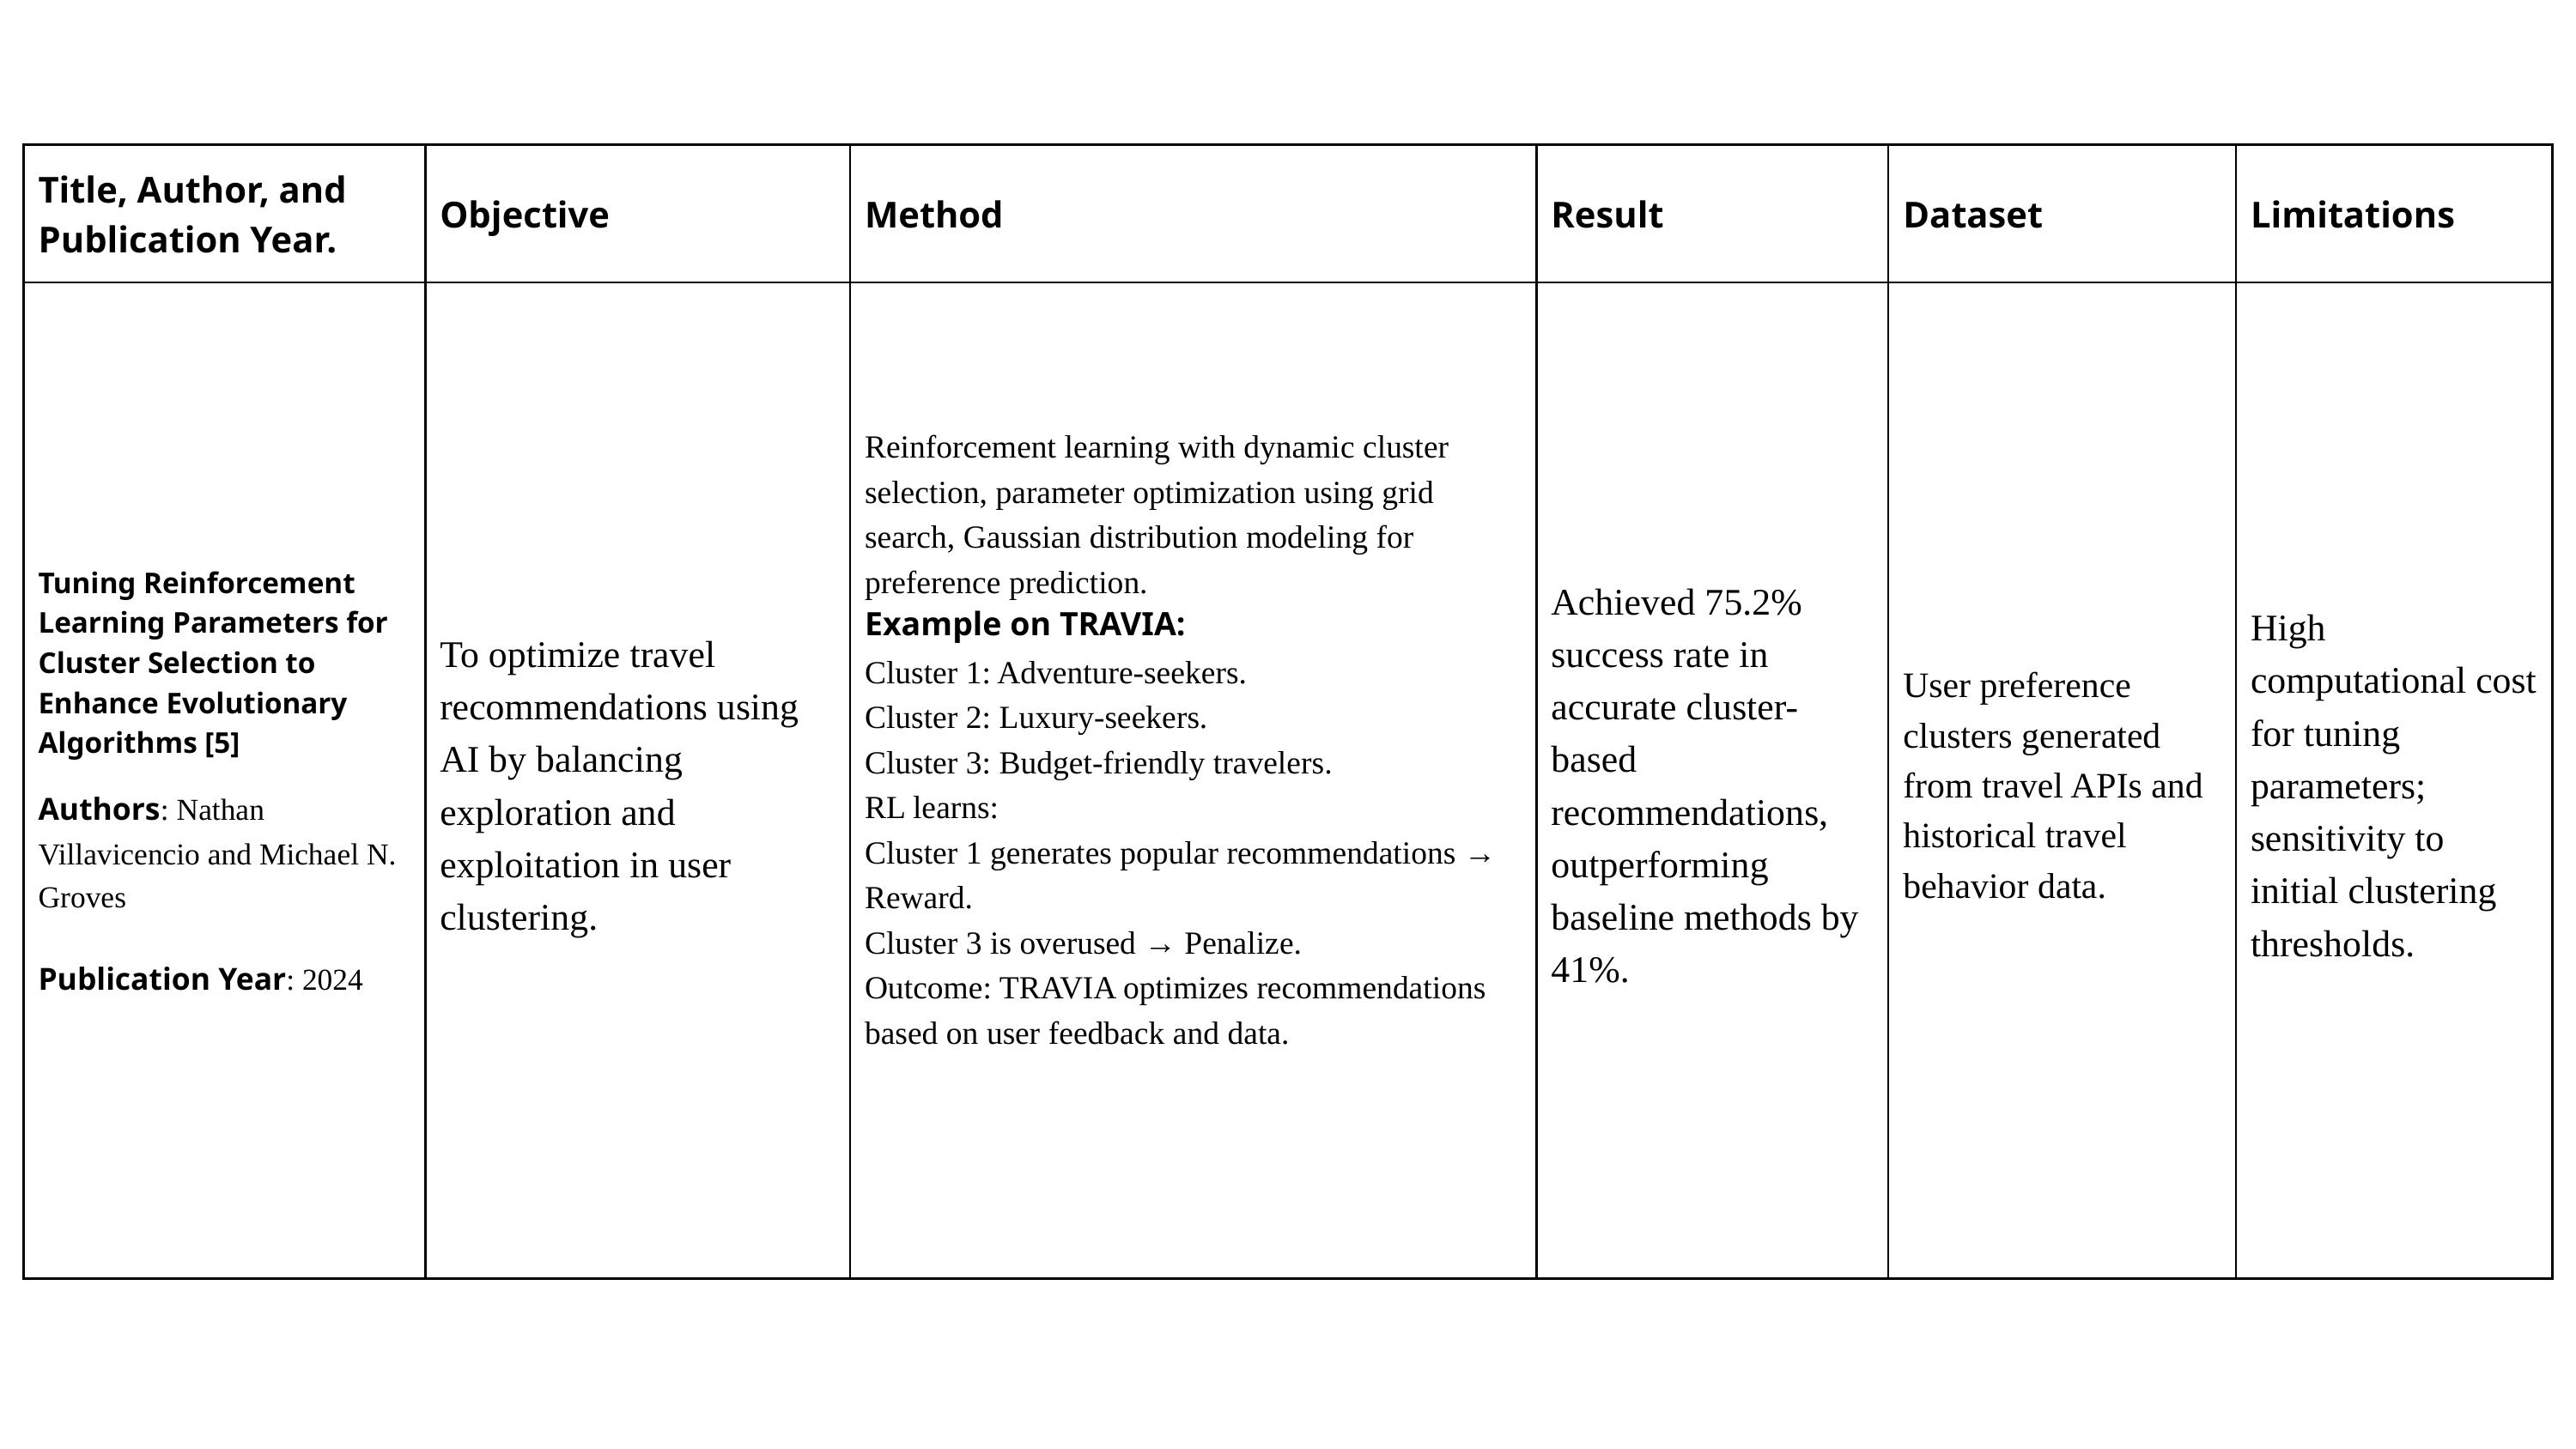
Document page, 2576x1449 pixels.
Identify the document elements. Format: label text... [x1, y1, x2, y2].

table_cell Tuning Reinforcement Learning Parameters for Cluster Selection to Enhance Evolutionary Algorithms [5] Authors: Nathan Villavicencio and Michael N. Groves Publication Year: 2024 [25, 283, 424, 1277]
table_cell Reinforcement learning with dynamic cluster selection, parameter optimization using grid search, Gaussian distribution modeling for preference prediction. Example on TRAVIA: Cluster 1: Adventure-seekers. Cluster 2: Luxury-seekers. Cluster 3: Budget-friendly travelers. RL learns: Cluster 1 generates popular recommendations → Reward. Cluster 3 is overused → Penalize. Outcome: TRAVIA optimizes recommendations based on user feedback and data. [851, 283, 1535, 1277]
table_cell To optimize travel recommendations using AI by balancing exploration and exploitation in user clustering. [427, 283, 849, 1277]
table_header Title, Author, and Publication Year. [25, 146, 424, 282]
table_header Limitations [2237, 146, 2551, 282]
table_header Dataset [1889, 146, 2235, 282]
table_header Method [851, 146, 1535, 282]
table_header Result [1538, 146, 1887, 282]
table_cell User preference clusters generated from travel APIs and historical travel behavior data. [1889, 283, 2235, 1277]
table_header Objective [427, 146, 849, 282]
table_cell Achieved 75.2% success rate in accurate cluster-based recommendations, outperforming baseline methods by 41%. [1538, 283, 1887, 1277]
table_cell High computational cost for tuning parameters; sensitivity to initial clustering thresholds. [2237, 283, 2551, 1277]
